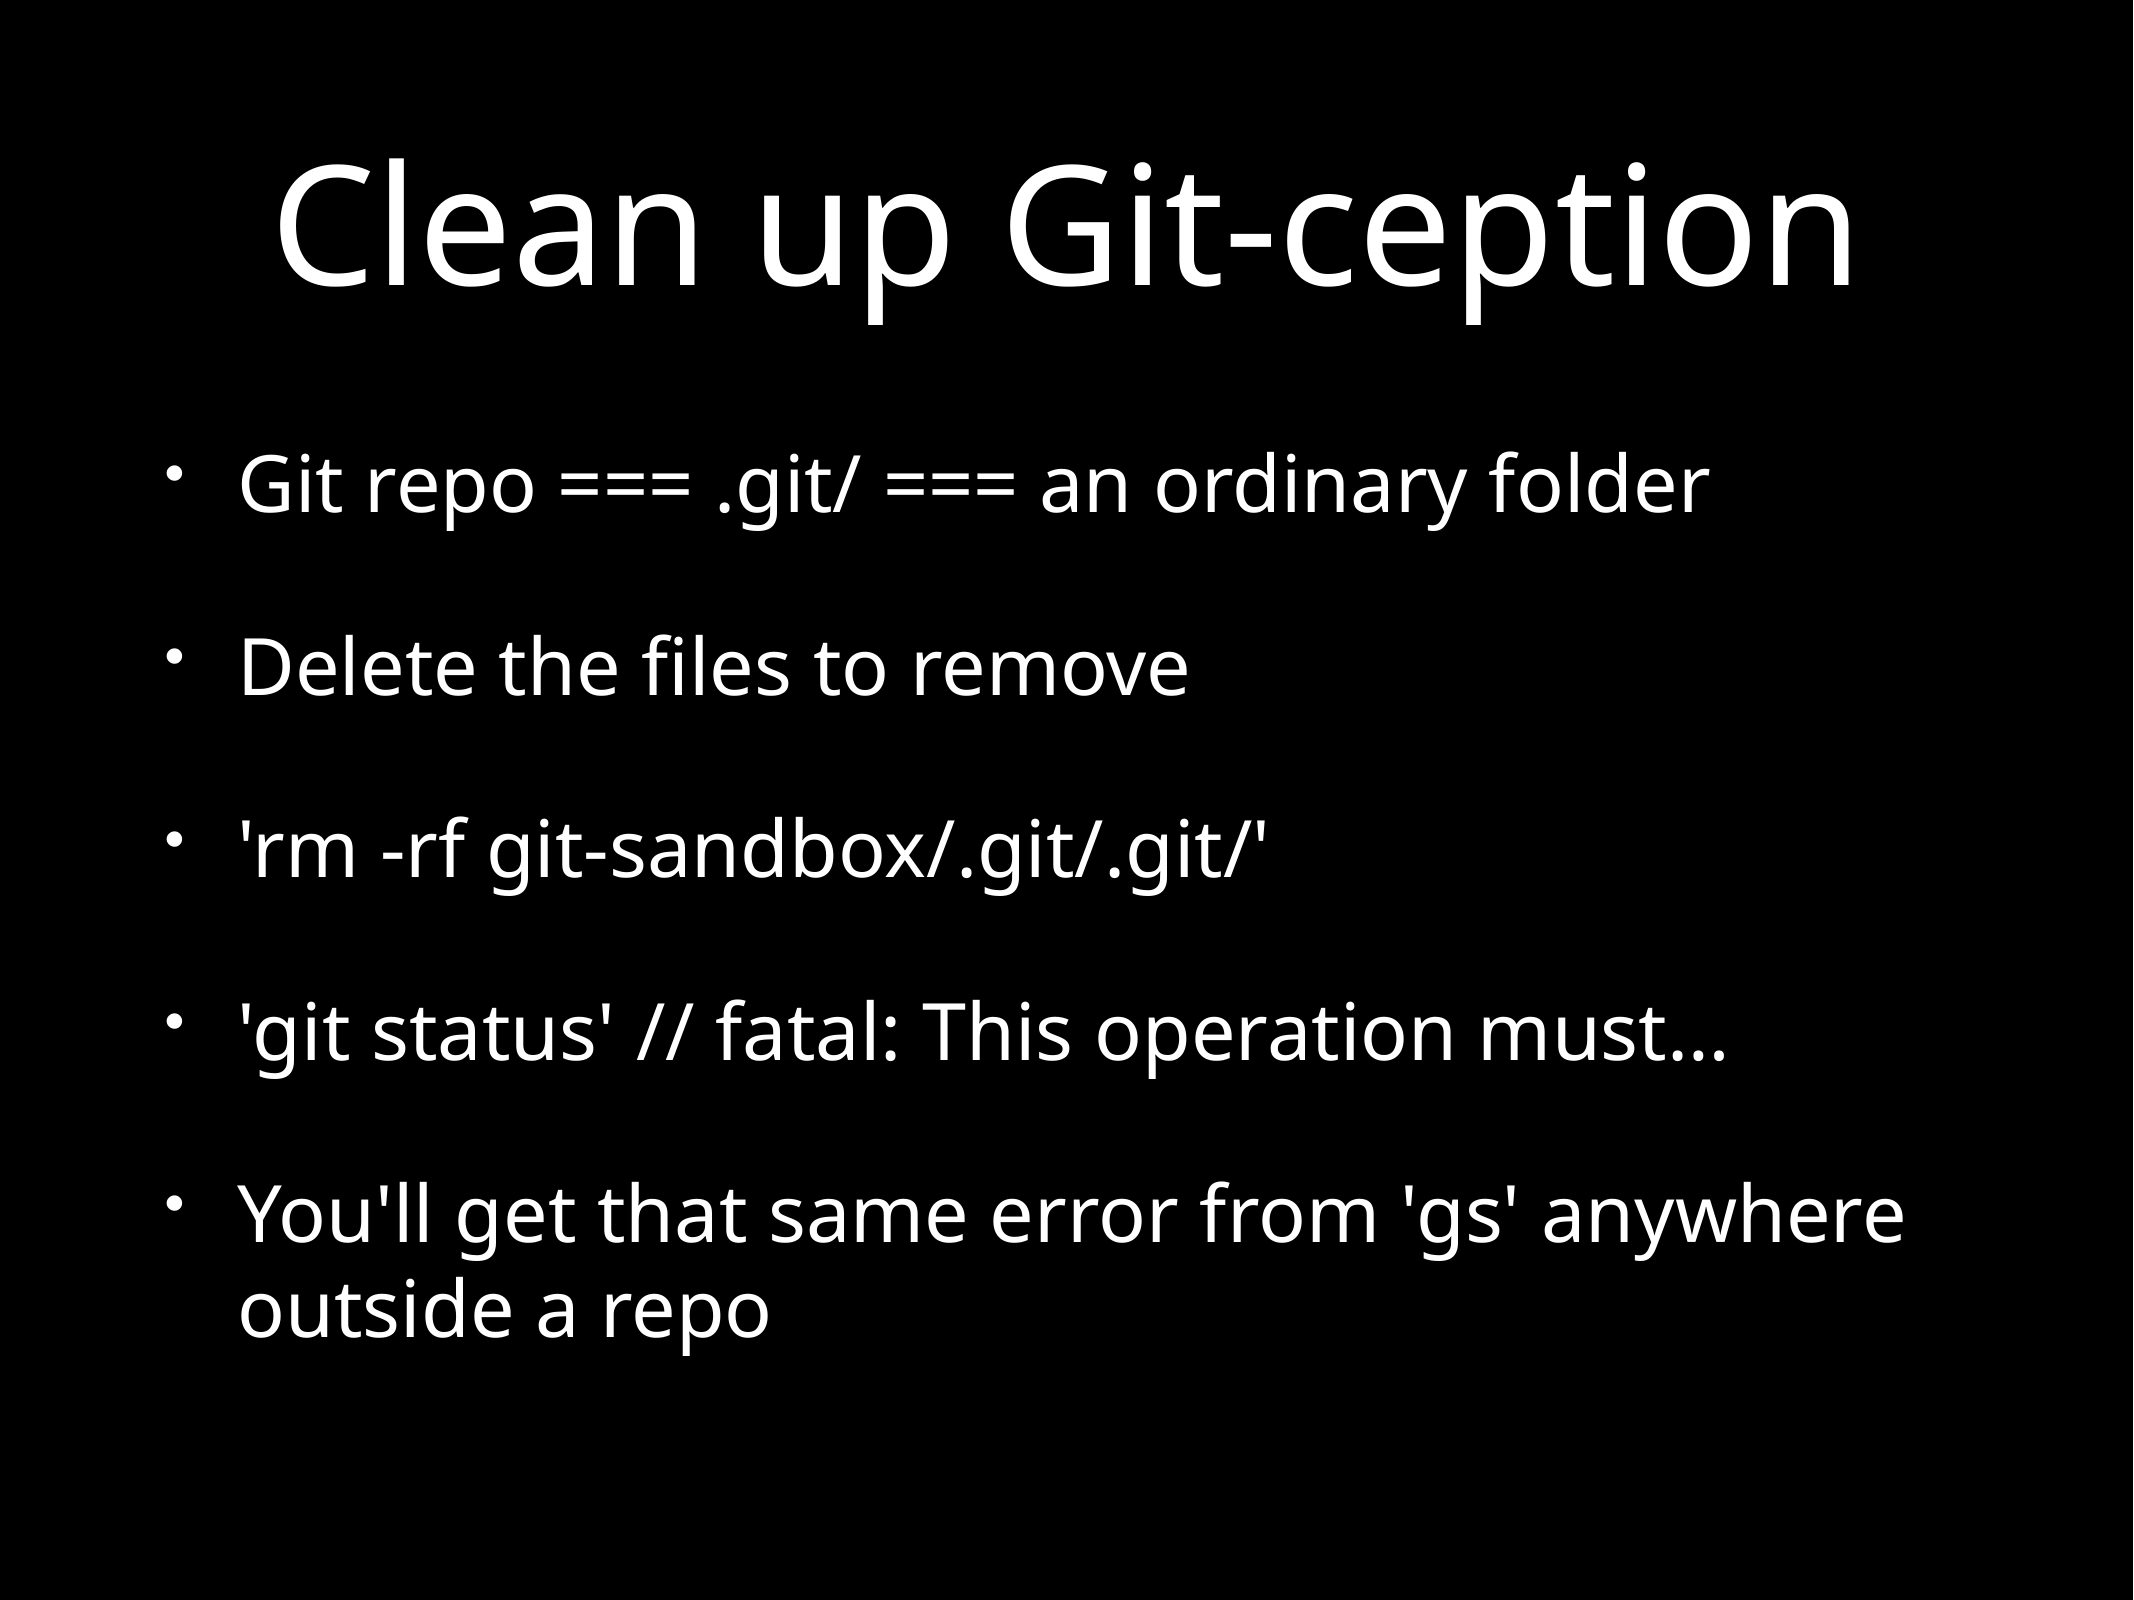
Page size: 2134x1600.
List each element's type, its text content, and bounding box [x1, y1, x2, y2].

title Clean up Git-ception [155, 41, 1978, 397]
list Git repo === .git/ === an ordinary folder Delete the files to remove 'rm -rf git-sandbox/.git/.git/' 'git status' // fatal: This operation must… You'll get that same error from 'gs' anywhere outside a repo [155, 424, 1978, 1439]
